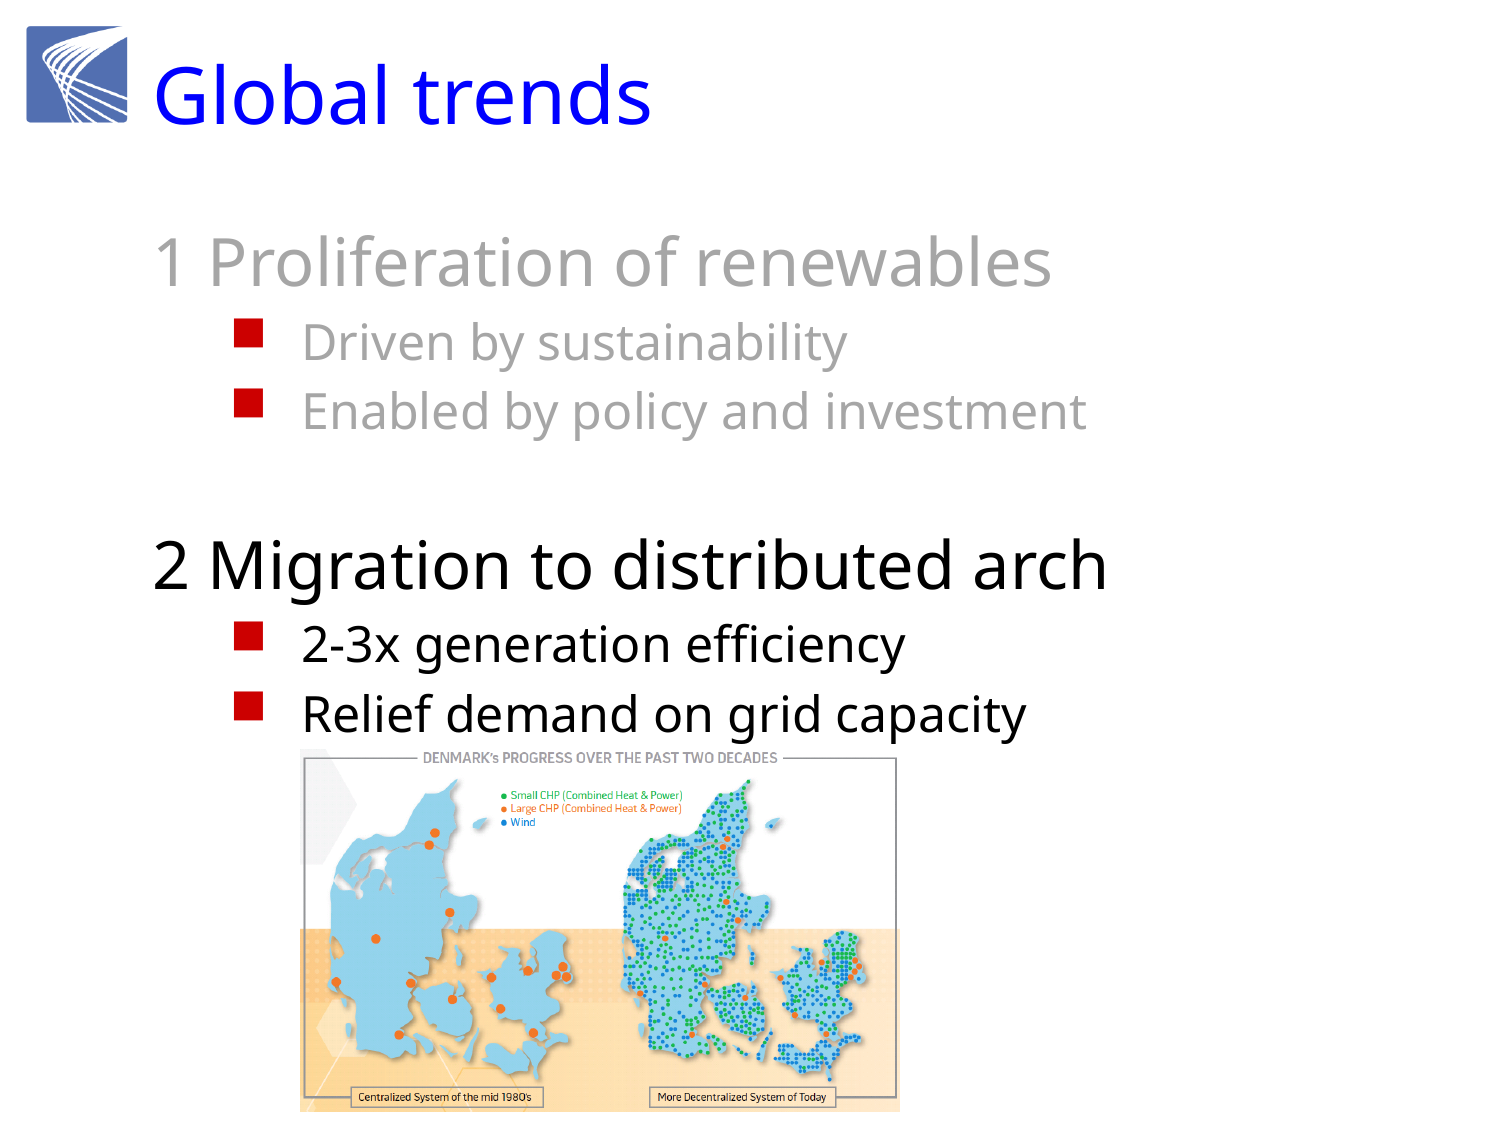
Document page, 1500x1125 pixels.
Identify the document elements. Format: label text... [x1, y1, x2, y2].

title Global trends [137, 37, 1463, 176]
picture [24, 24, 129, 124]
list 1 Proliferation of renewables Driven by sustainability Enabled by policy and investment 2 Migration to distributed arch 2-3x generation efficiency Relief demand on grid capacity [137, 212, 1451, 1026]
picture [299, 749, 901, 1112]
